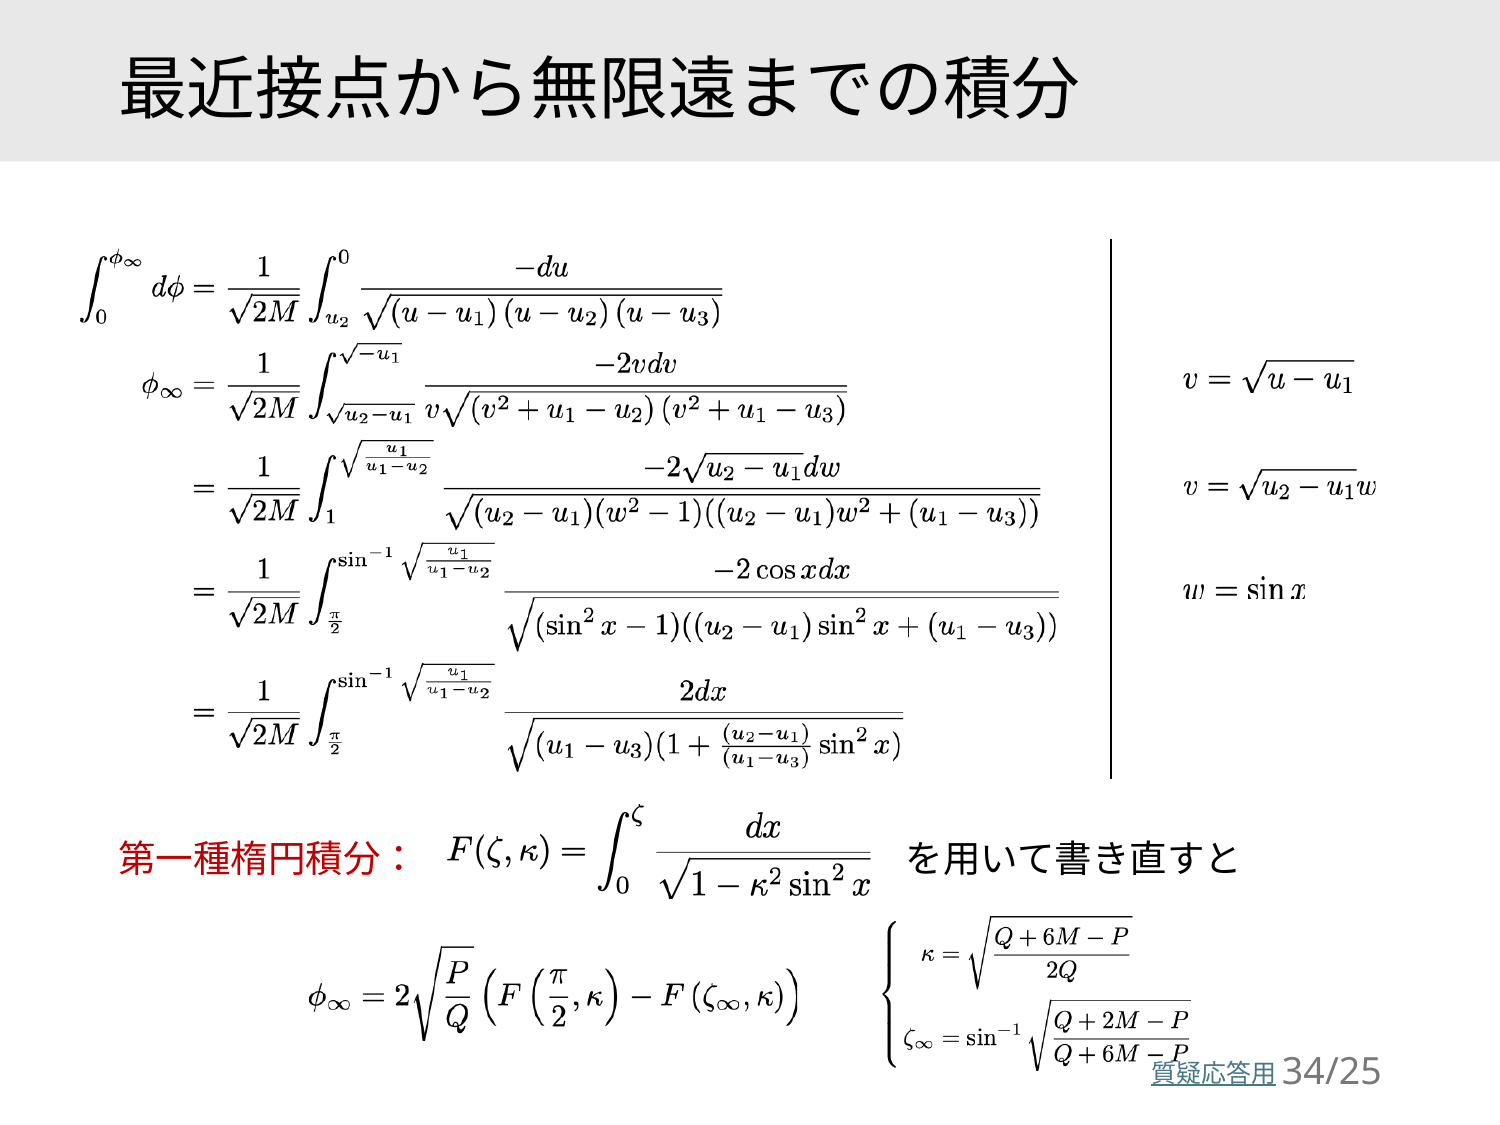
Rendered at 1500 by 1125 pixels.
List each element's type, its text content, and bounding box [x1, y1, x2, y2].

picture [1183, 576, 1306, 600]
picture [308, 946, 798, 1041]
picture [1183, 469, 1376, 500]
text_box 質疑応答用 [1136, 1049, 1292, 1101]
picture [446, 804, 871, 899]
slide_number 34/25 [1059, 1042, 1397, 1103]
text_box [0, 0, 1500, 163]
title 最近接点から無限遠までの積分 [103, 11, 1397, 173]
picture [1183, 360, 1355, 393]
list 第一種楕円積分： を用いて書き直すと [103, 804, 446, 899]
picture [882, 915, 1192, 1072]
picture [79, 247, 1060, 772]
list 第一種楕円積分： を用いて書き直すと [871, 804, 1397, 899]
